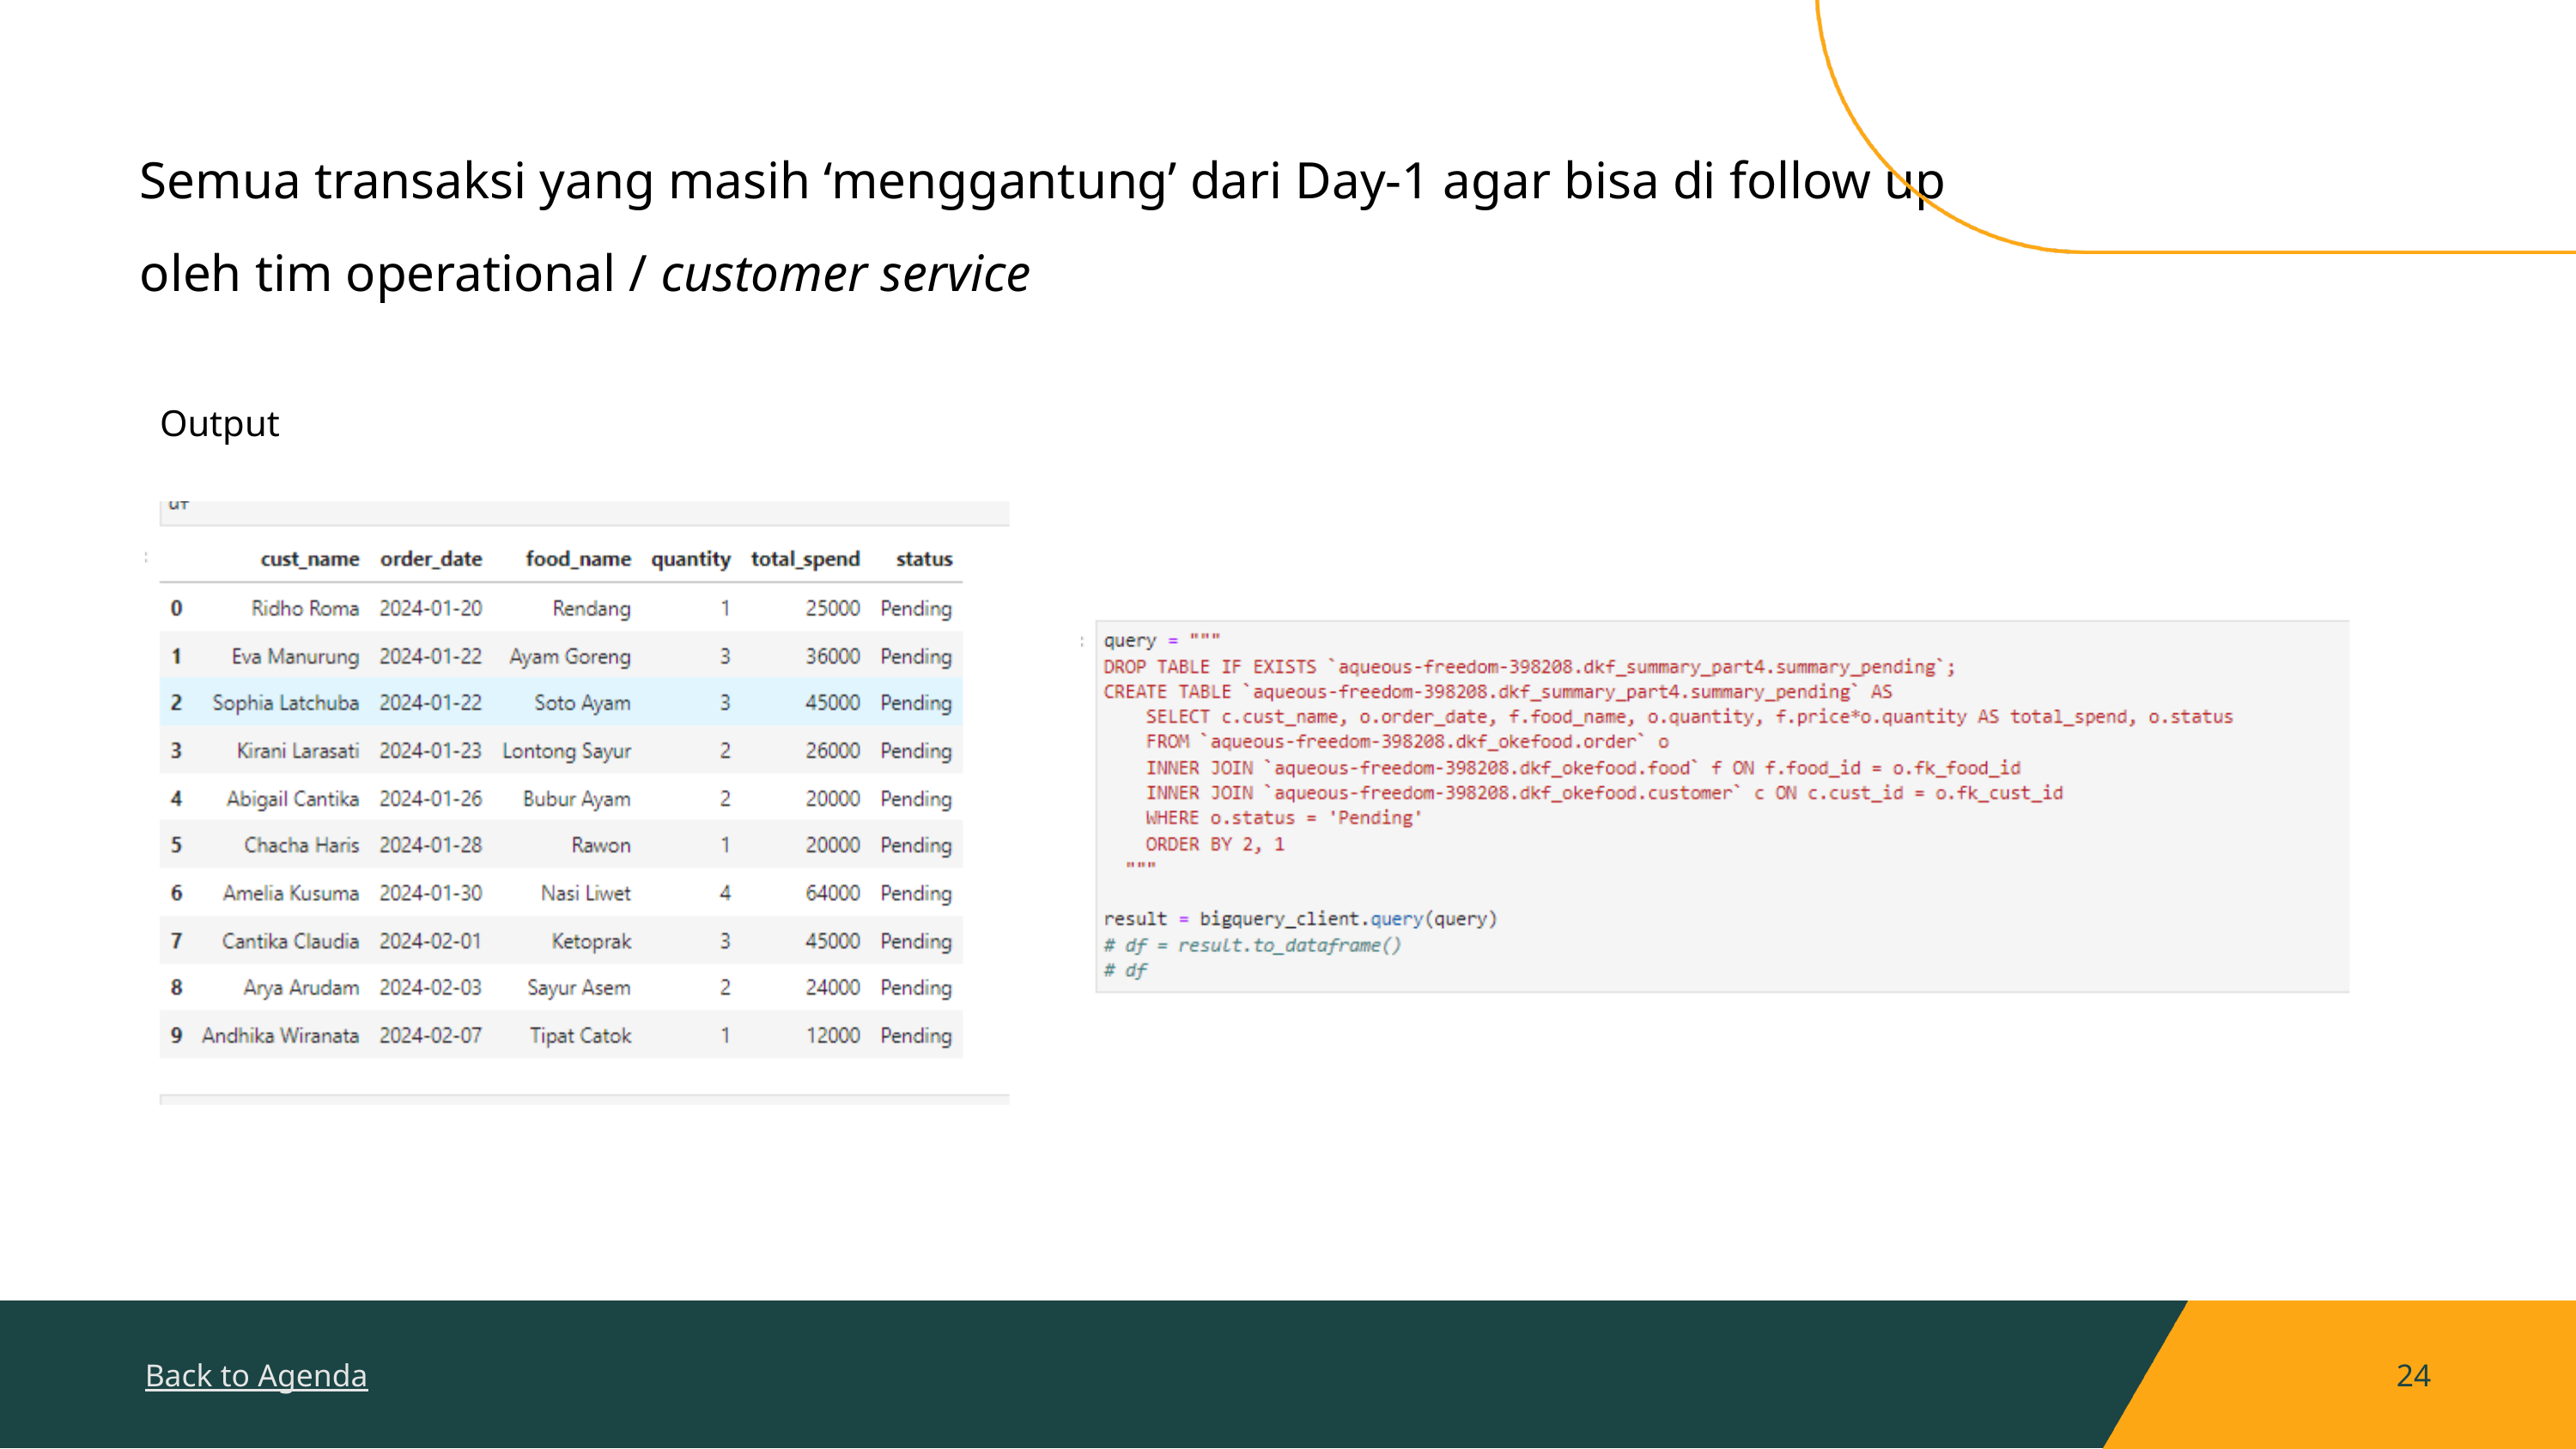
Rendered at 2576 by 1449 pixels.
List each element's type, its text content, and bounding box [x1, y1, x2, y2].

picture [1080, 603, 2350, 1003]
text_box [1814, 0, 2576, 254]
text_box 24 [2354, 1353, 2432, 1393]
text_box Output [147, 394, 716, 451]
text_box Semua transaksi yang masih ‘menggantung’ dari Day-1 agar bisa di follow up oleh tim operational / customer service [83, 115, 1972, 302]
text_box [0, 1300, 2216, 1449]
text_box [2218, 1300, 2576, 1449]
picture [144, 500, 1010, 1105]
